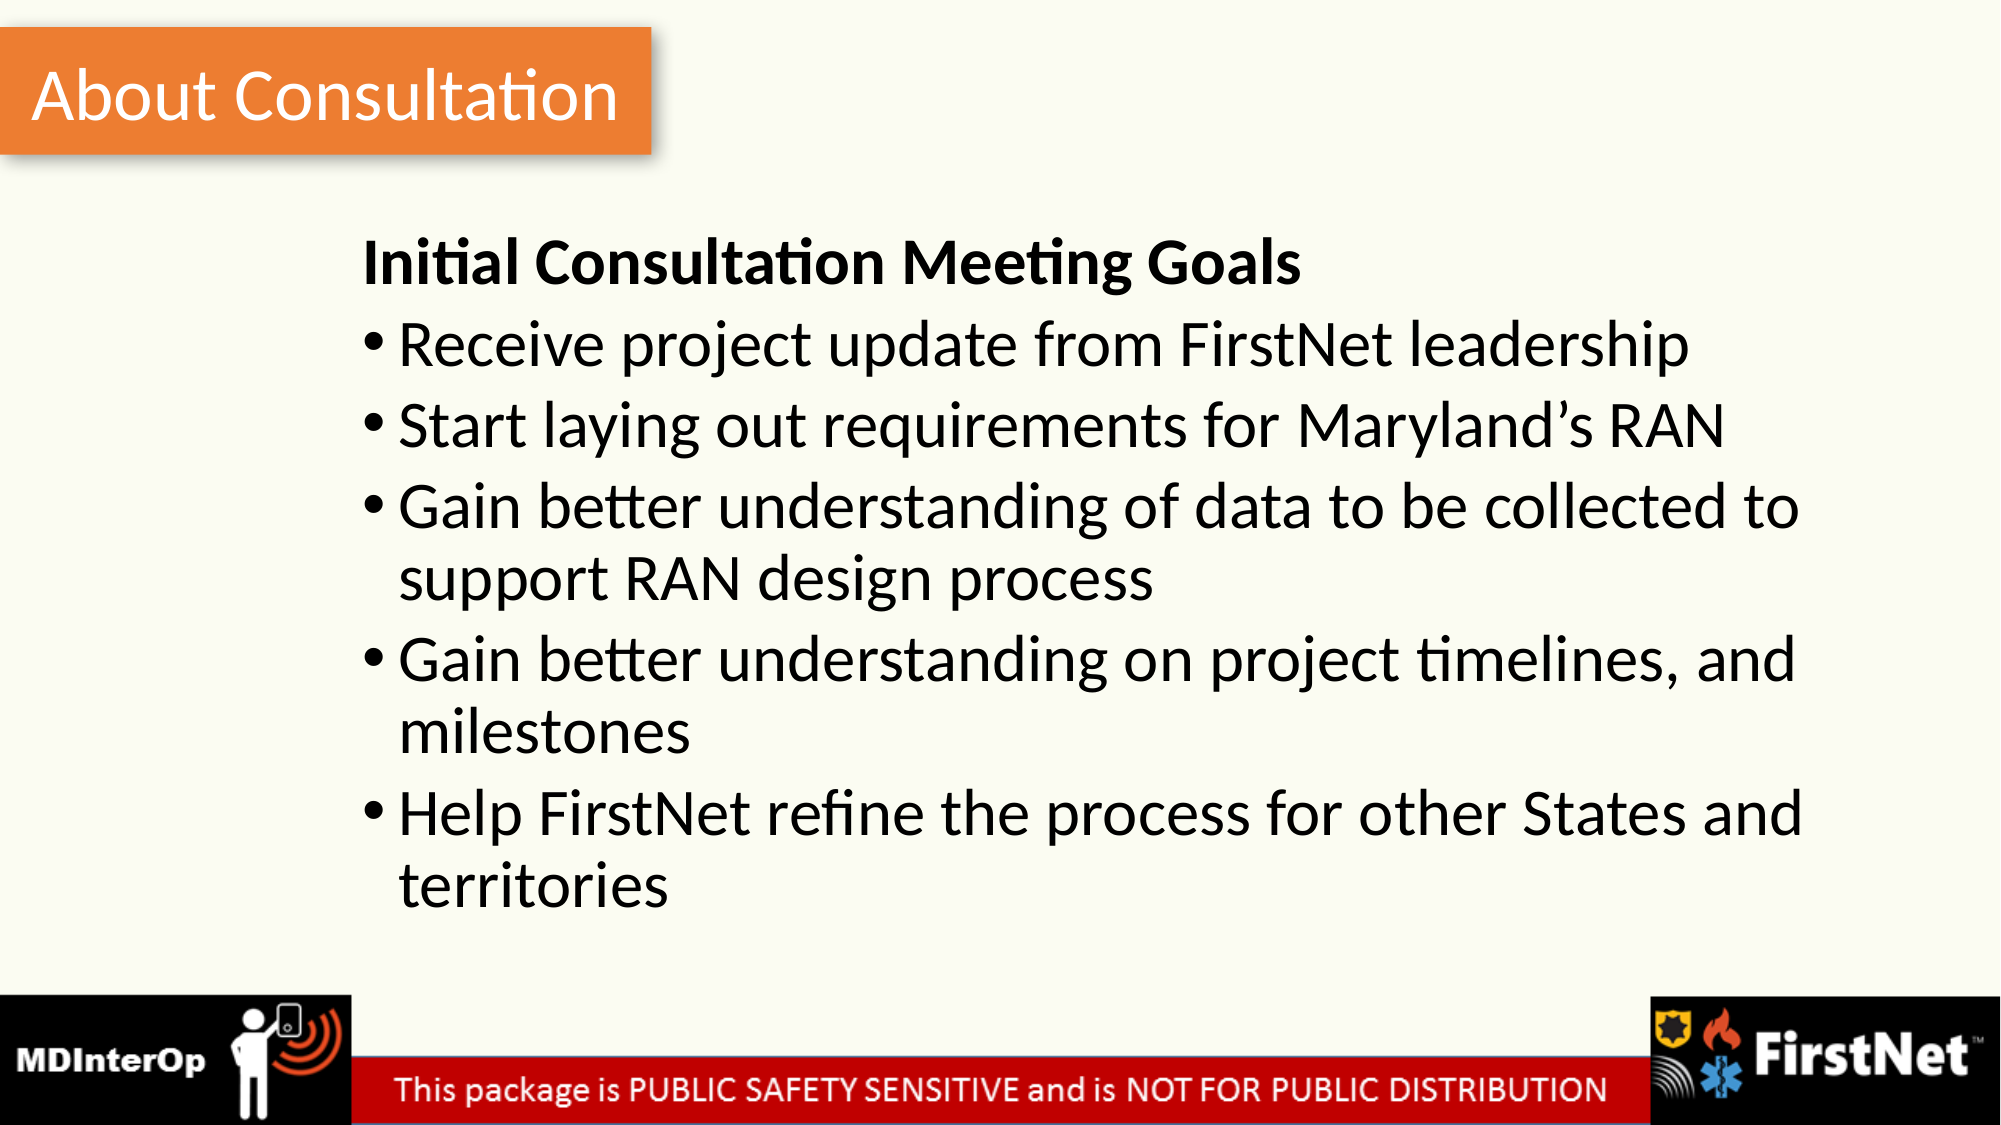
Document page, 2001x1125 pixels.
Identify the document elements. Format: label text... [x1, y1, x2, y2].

text_box About Consultation [0, 26, 653, 156]
picture [0, 0, 2001, 1125]
list Initial Consultation Meeting Goals Receive project update from FirstNet leadership Start laying out requirements for Maryland’s RAN Gain better understanding of data to be collected to support RAN design process Gain better understanding on project timelines, and milestones Help FirstNet refine the process for other States and territories [275, 219, 2000, 934]
